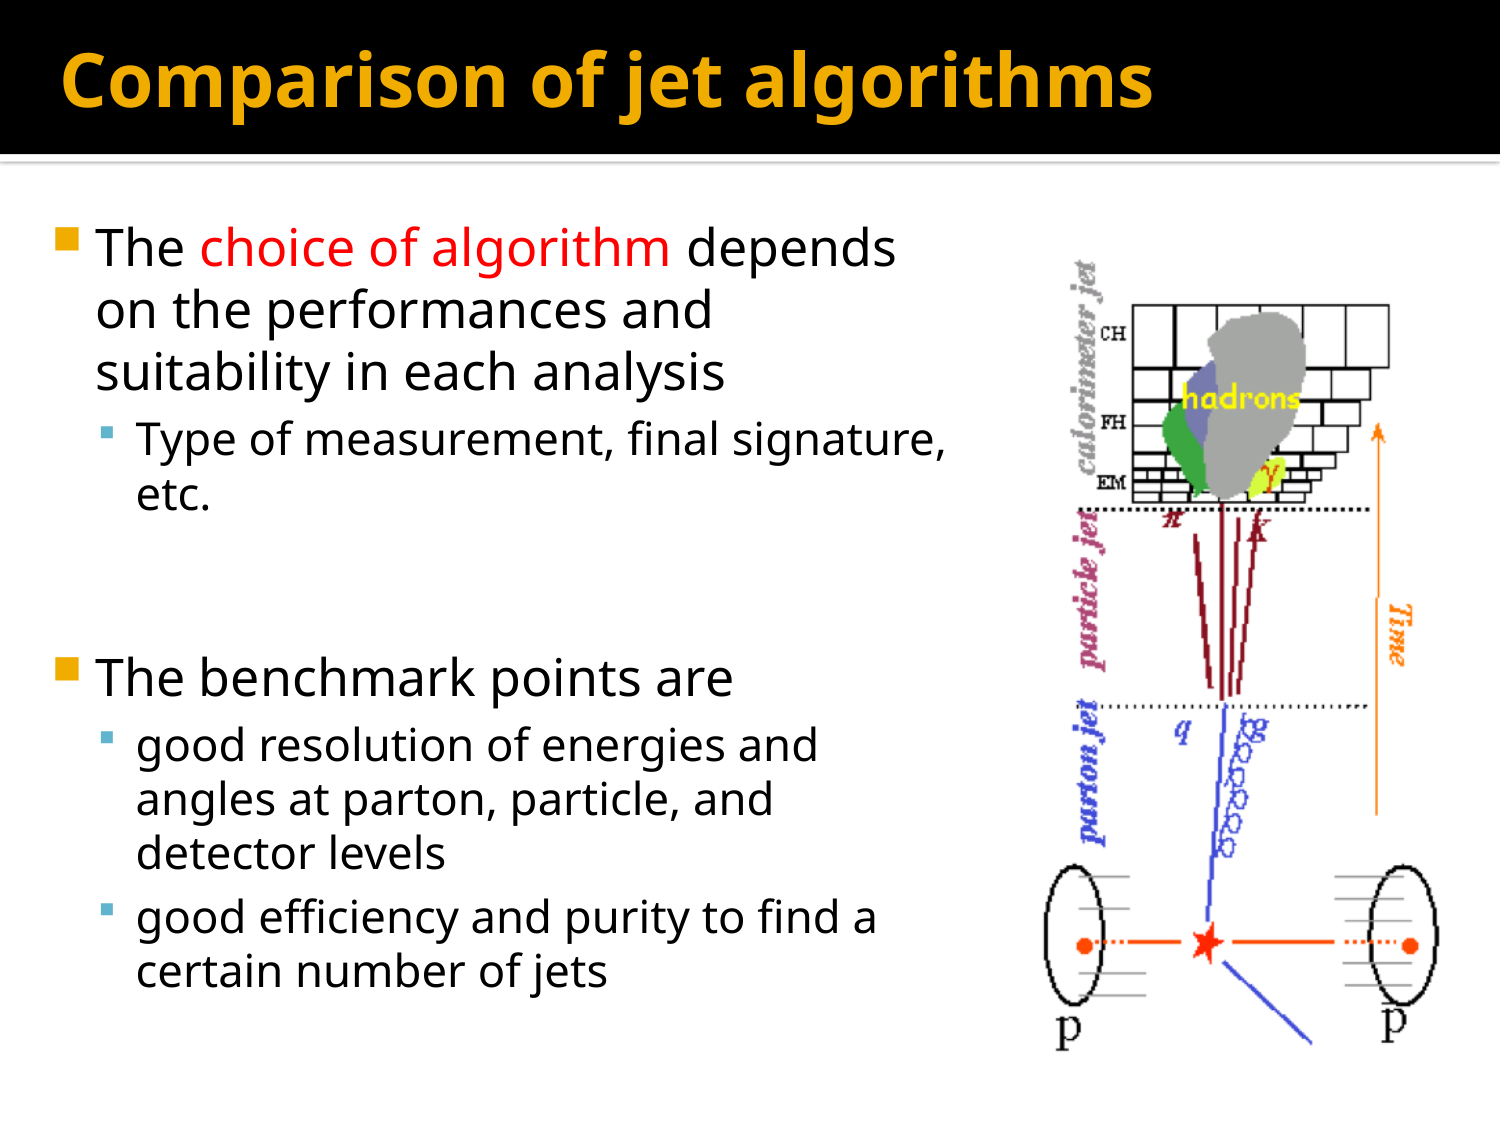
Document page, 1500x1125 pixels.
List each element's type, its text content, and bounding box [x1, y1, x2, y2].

title Comparison of jet algorithms [44, 0, 1467, 155]
picture [1001, 252, 1480, 1073]
list The choice of algorithm depends on the performances and suitability in each analysis Type of measurement, final signature, etc. The benchmark points are good resolution of energies and angles at parton, particle, and detector levels good efficiency and purity to find a certain number of jets [25, 198, 980, 1013]
